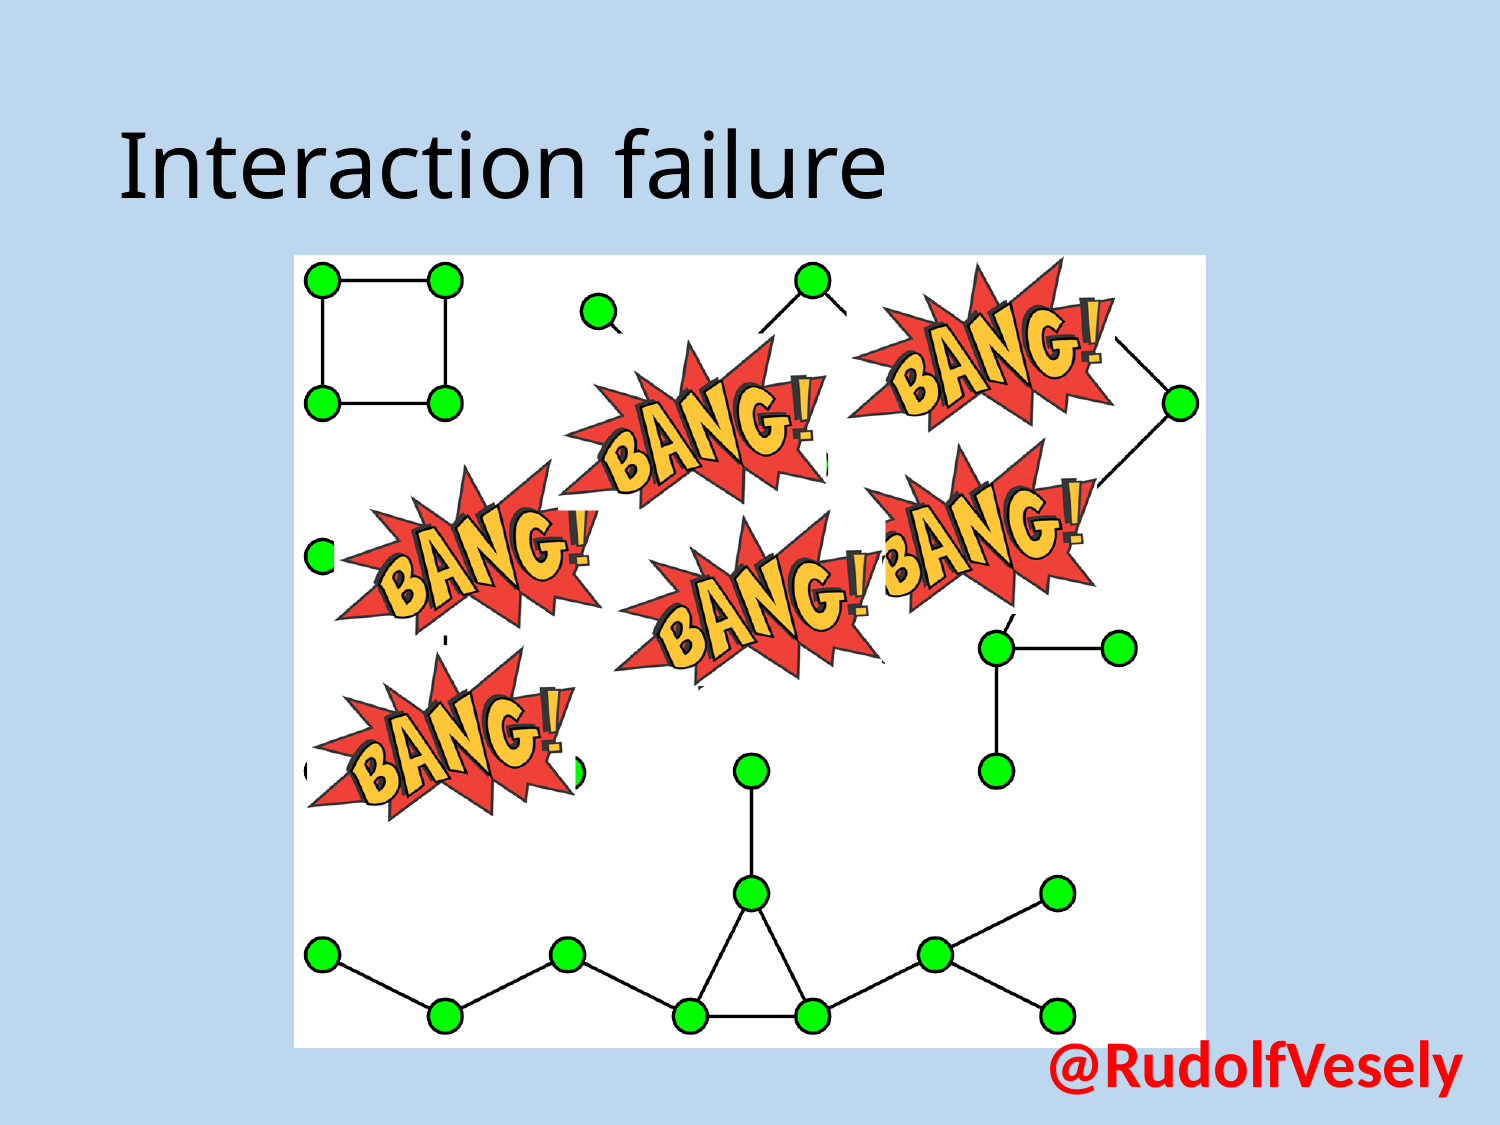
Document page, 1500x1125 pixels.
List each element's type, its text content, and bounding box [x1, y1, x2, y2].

picture [294, 255, 1206, 1048]
title Interaction failure [103, 59, 1397, 278]
text_box @RudolfVesely [1029, 1013, 1500, 1108]
